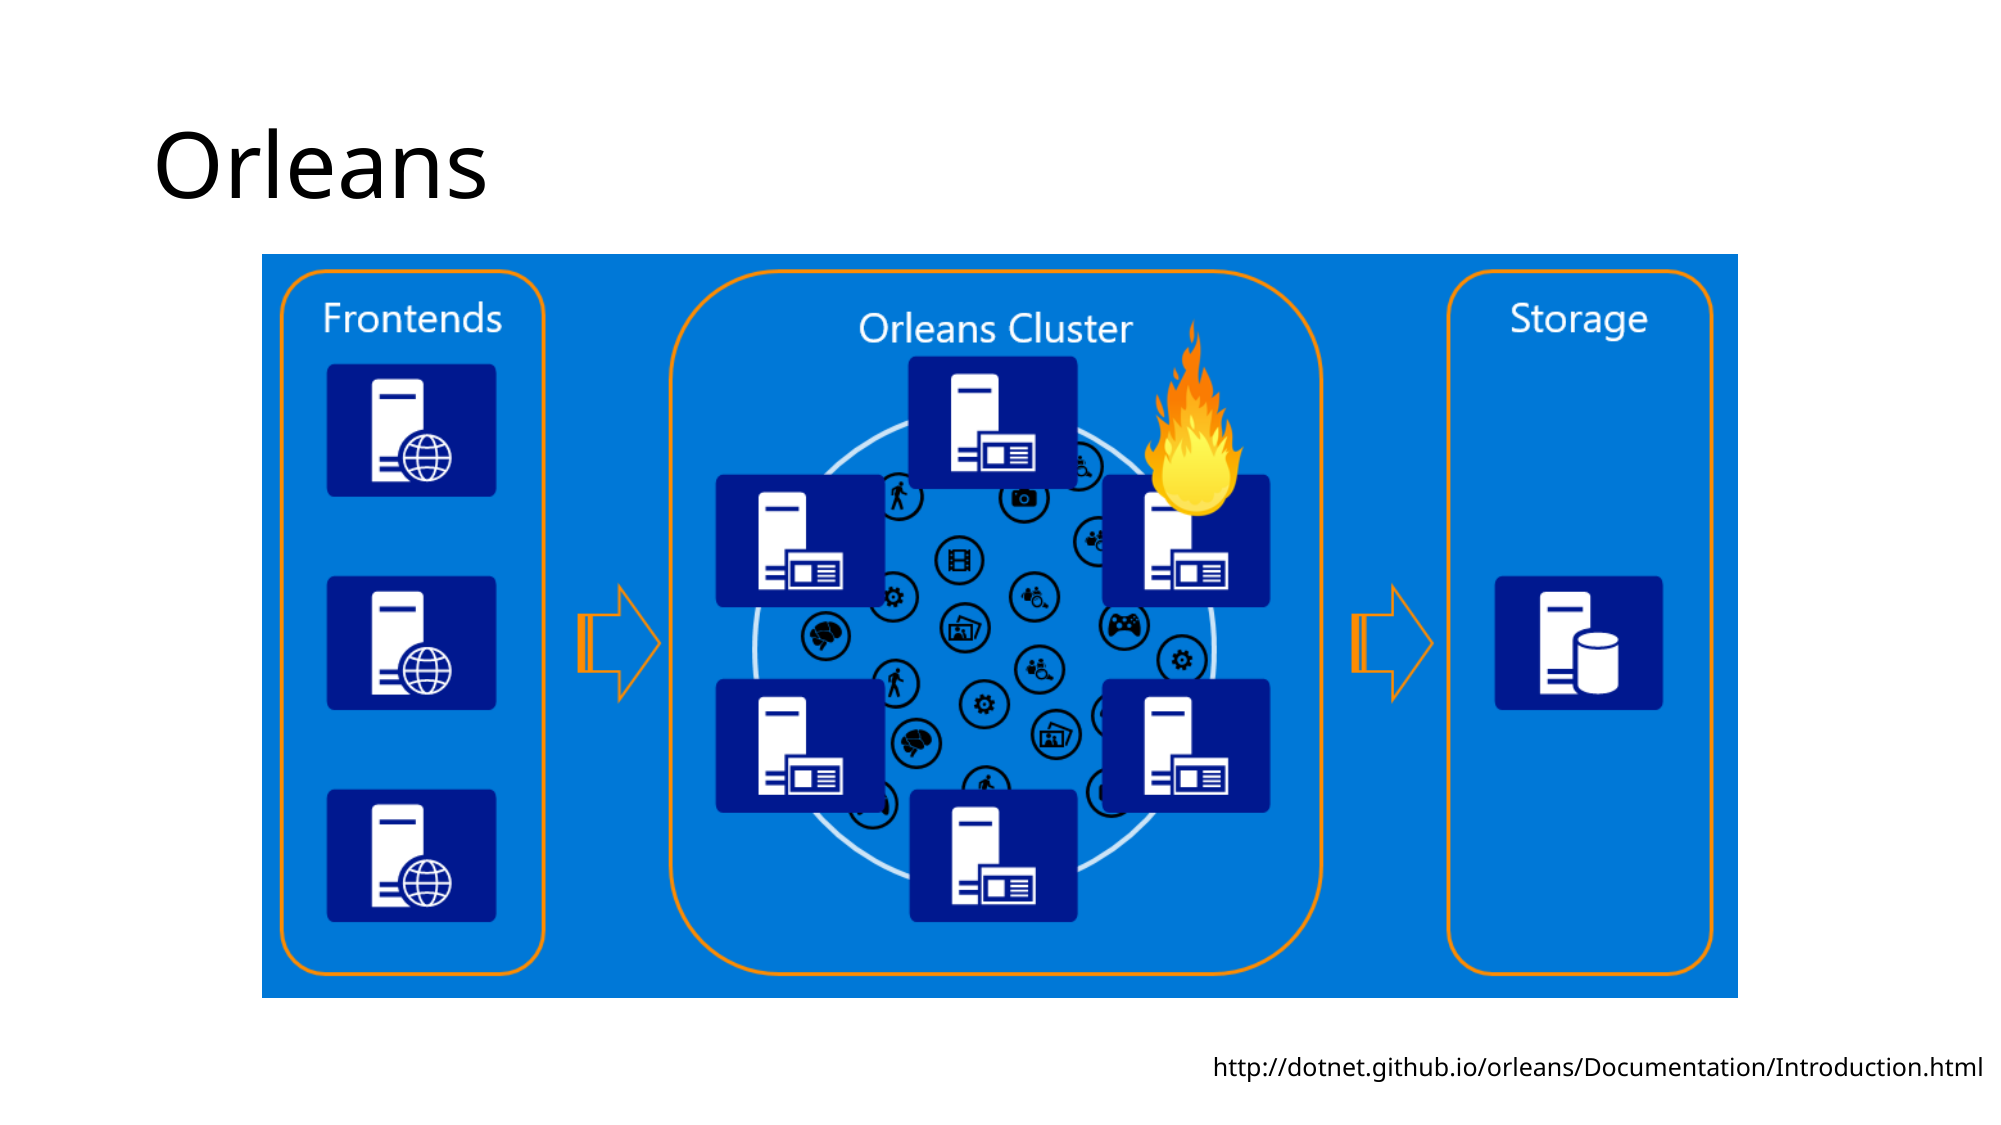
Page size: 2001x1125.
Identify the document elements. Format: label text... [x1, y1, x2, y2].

picture [262, 254, 1738, 998]
title Orleans [137, 59, 1863, 278]
text_box http://dotnet.github.io/orleans/Documentation/Introduction.html [0, 1029, 2000, 1104]
